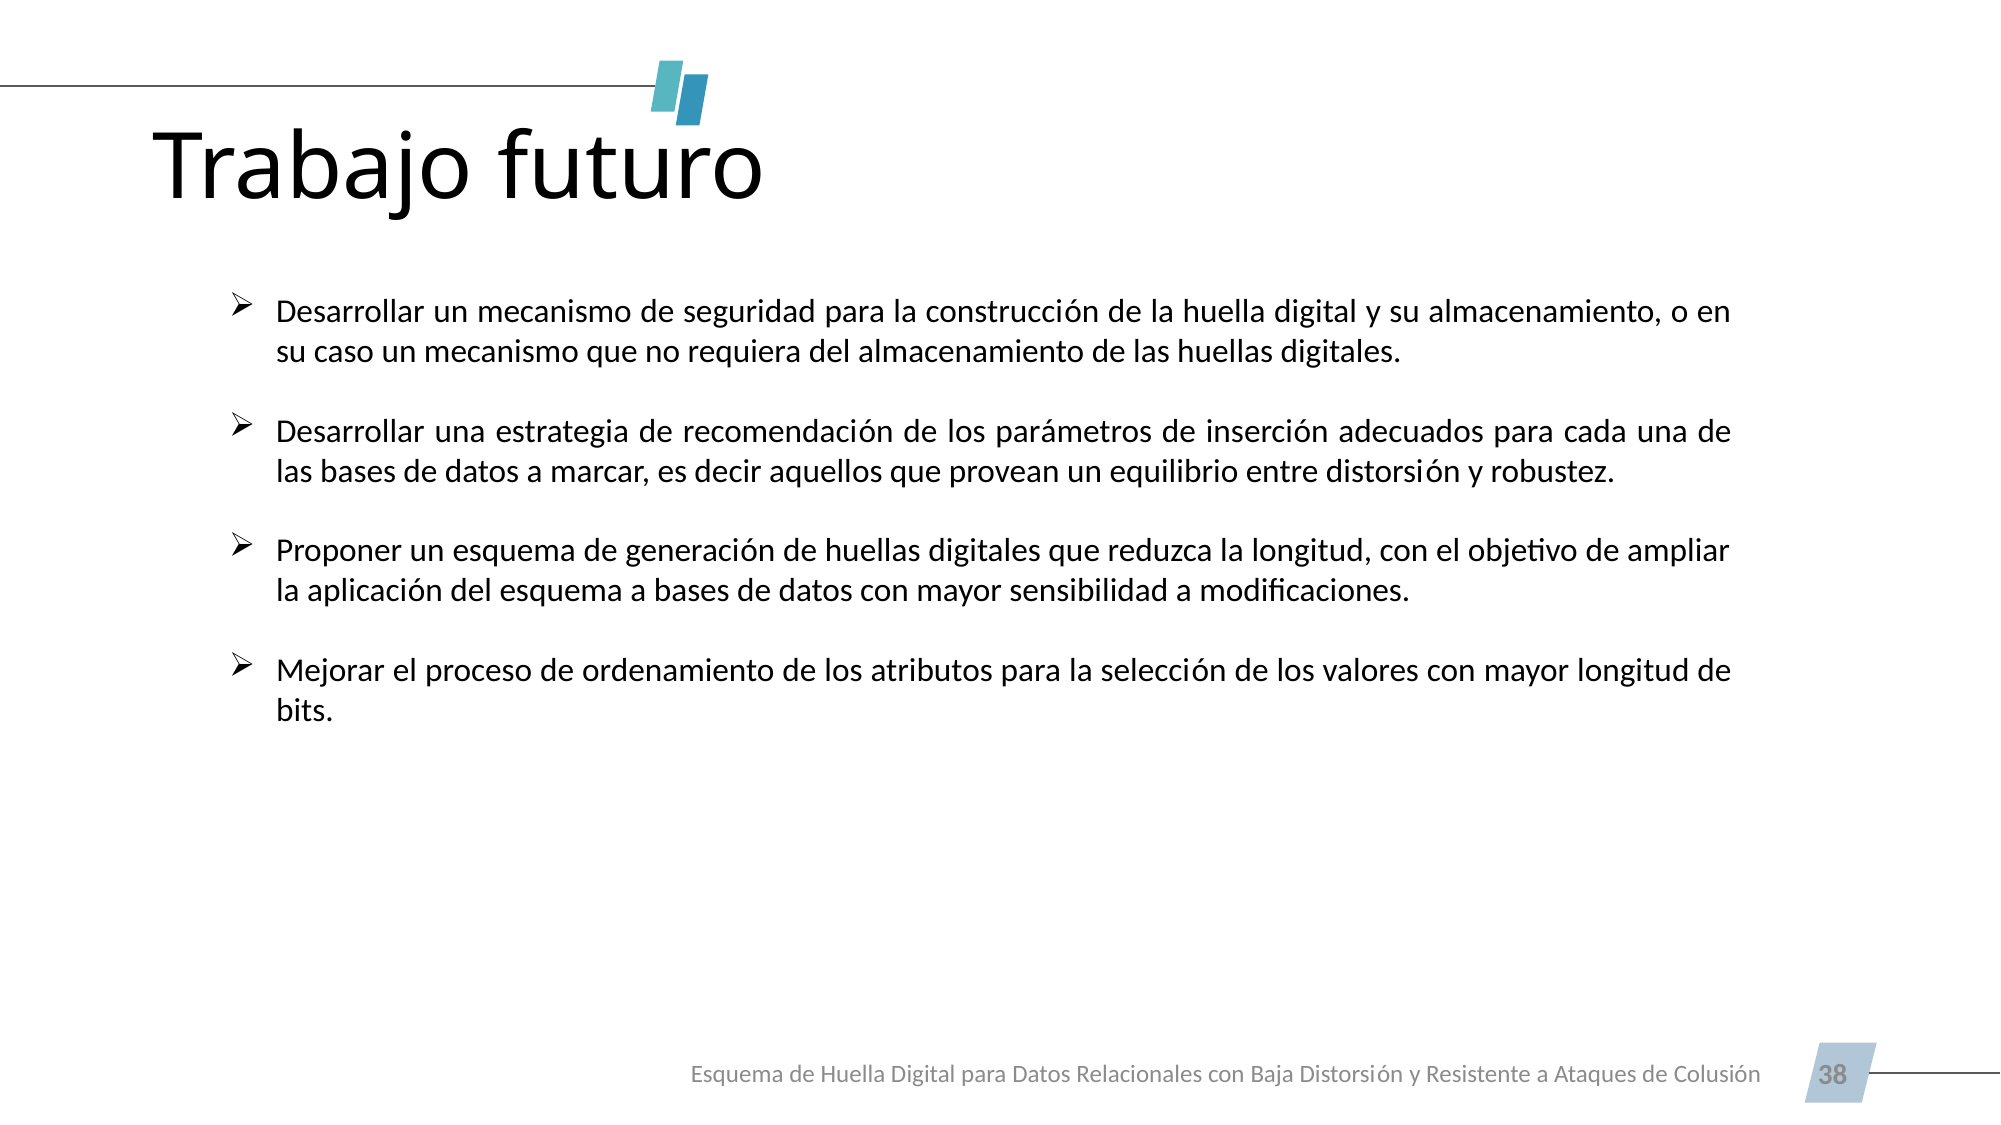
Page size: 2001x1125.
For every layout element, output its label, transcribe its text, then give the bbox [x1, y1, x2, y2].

text_box Esquema de Huella Digital para Datos Relacionales con Baja Distorsión y Resistente a Ataques de Colusión [675, 1042, 1802, 1103]
slide_number 38 [1802, 1042, 1863, 1103]
text_box [649, 59, 685, 113]
text_box Desarrollar un mecanismo de seguridad para la construcción de la huella digital y su almacenamiento, o en su caso un mecanismo que no requiera del almacenamiento de las huellas digitales. Desarrollar una estrategia de recomendación de los parámetros de inserción adecuados para cada una de las bases de datos a marcar, es decir aquellos que provean un equilibrio entre distorsión y robustez. Proponer un esquema de generación de huellas digitales que reduzca la longitud, con el objetivo de ampliar la aplicación del esquema a bases de datos con mayor sensibilidad a modificaciones. Mejorar el proceso de ordenamiento de los atributos para la selección de los valores con mayor longitud de bits. [229, 289, 1733, 769]
title Trabajo futuro [137, 59, 1863, 278]
text_box [674, 73, 710, 127]
